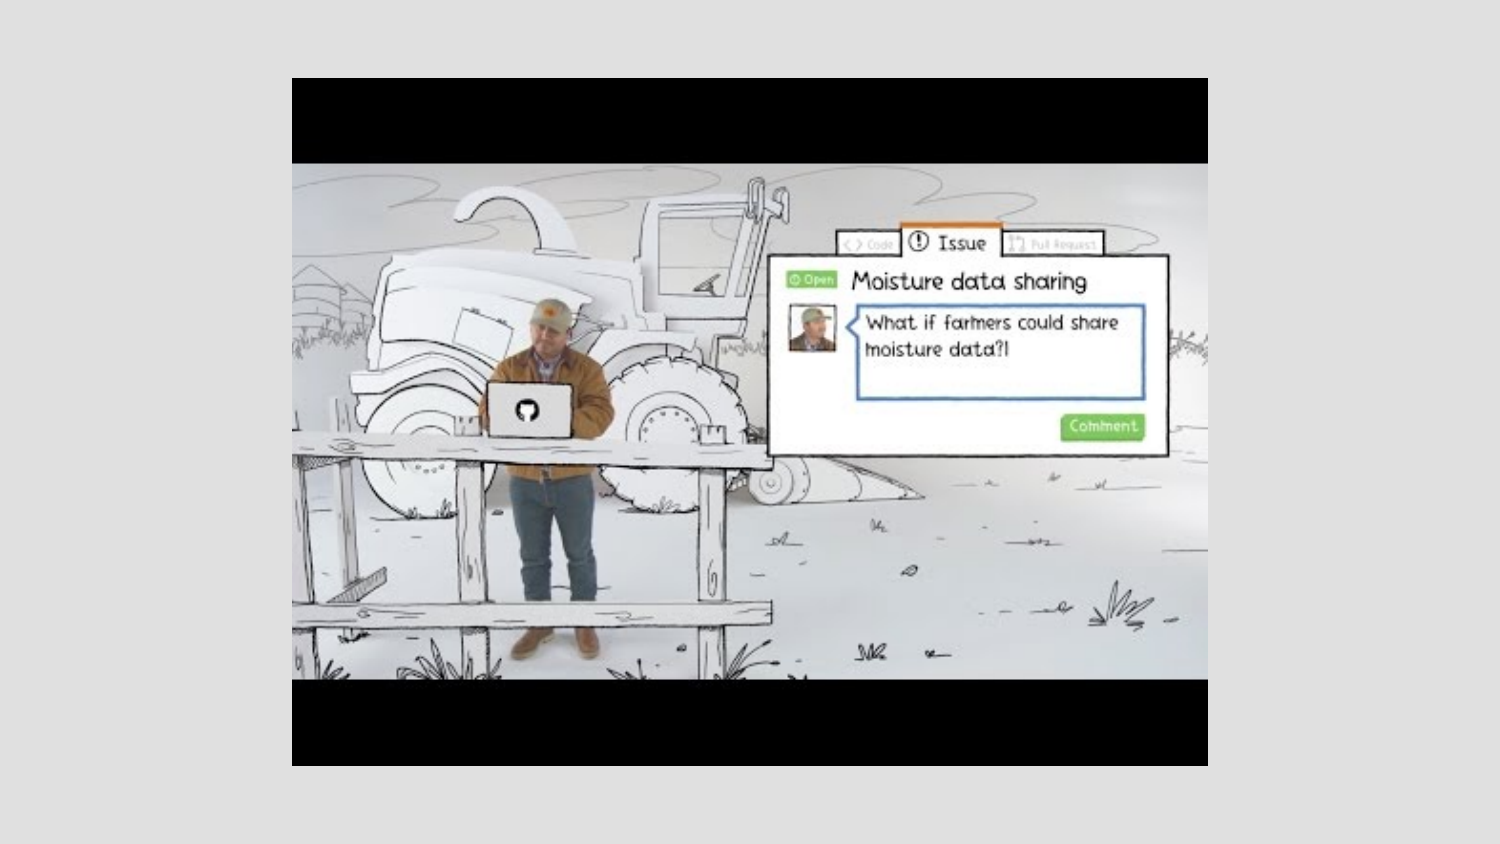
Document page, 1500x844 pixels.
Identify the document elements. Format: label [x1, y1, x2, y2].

picture [291, 78, 1209, 766]
